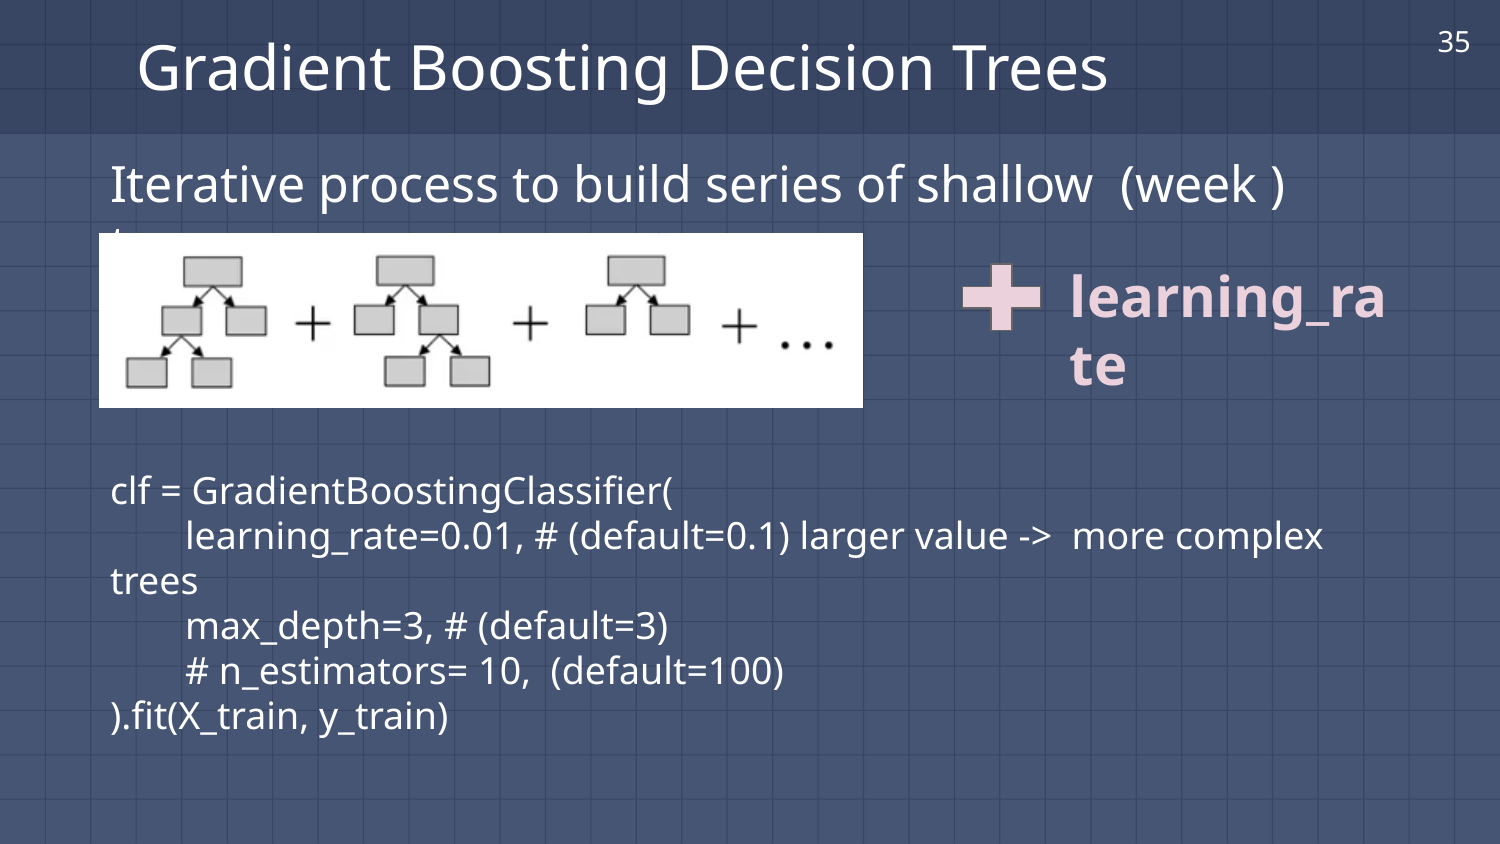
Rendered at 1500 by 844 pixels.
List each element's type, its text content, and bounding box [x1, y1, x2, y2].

slide_number 35 [1408, 0, 1500, 88]
text_box [962, 264, 1041, 331]
picture [99, 233, 863, 408]
text_box learning_rate [1054, 246, 1426, 412]
text_box Iterative process to build series of shallow (week ) trees [94, 137, 1383, 227]
title Gradient Boosting Decision Trees [121, 0, 1383, 118]
text_box clf = GradientBoostingClassifier( learning_rate=0.01, # (default=0.1) larger value -> more complex trees max_depth=3, # (default=3) # n_estimators= 10, (default=100) ).fit(X_train, y_train) [94, 452, 1426, 828]
